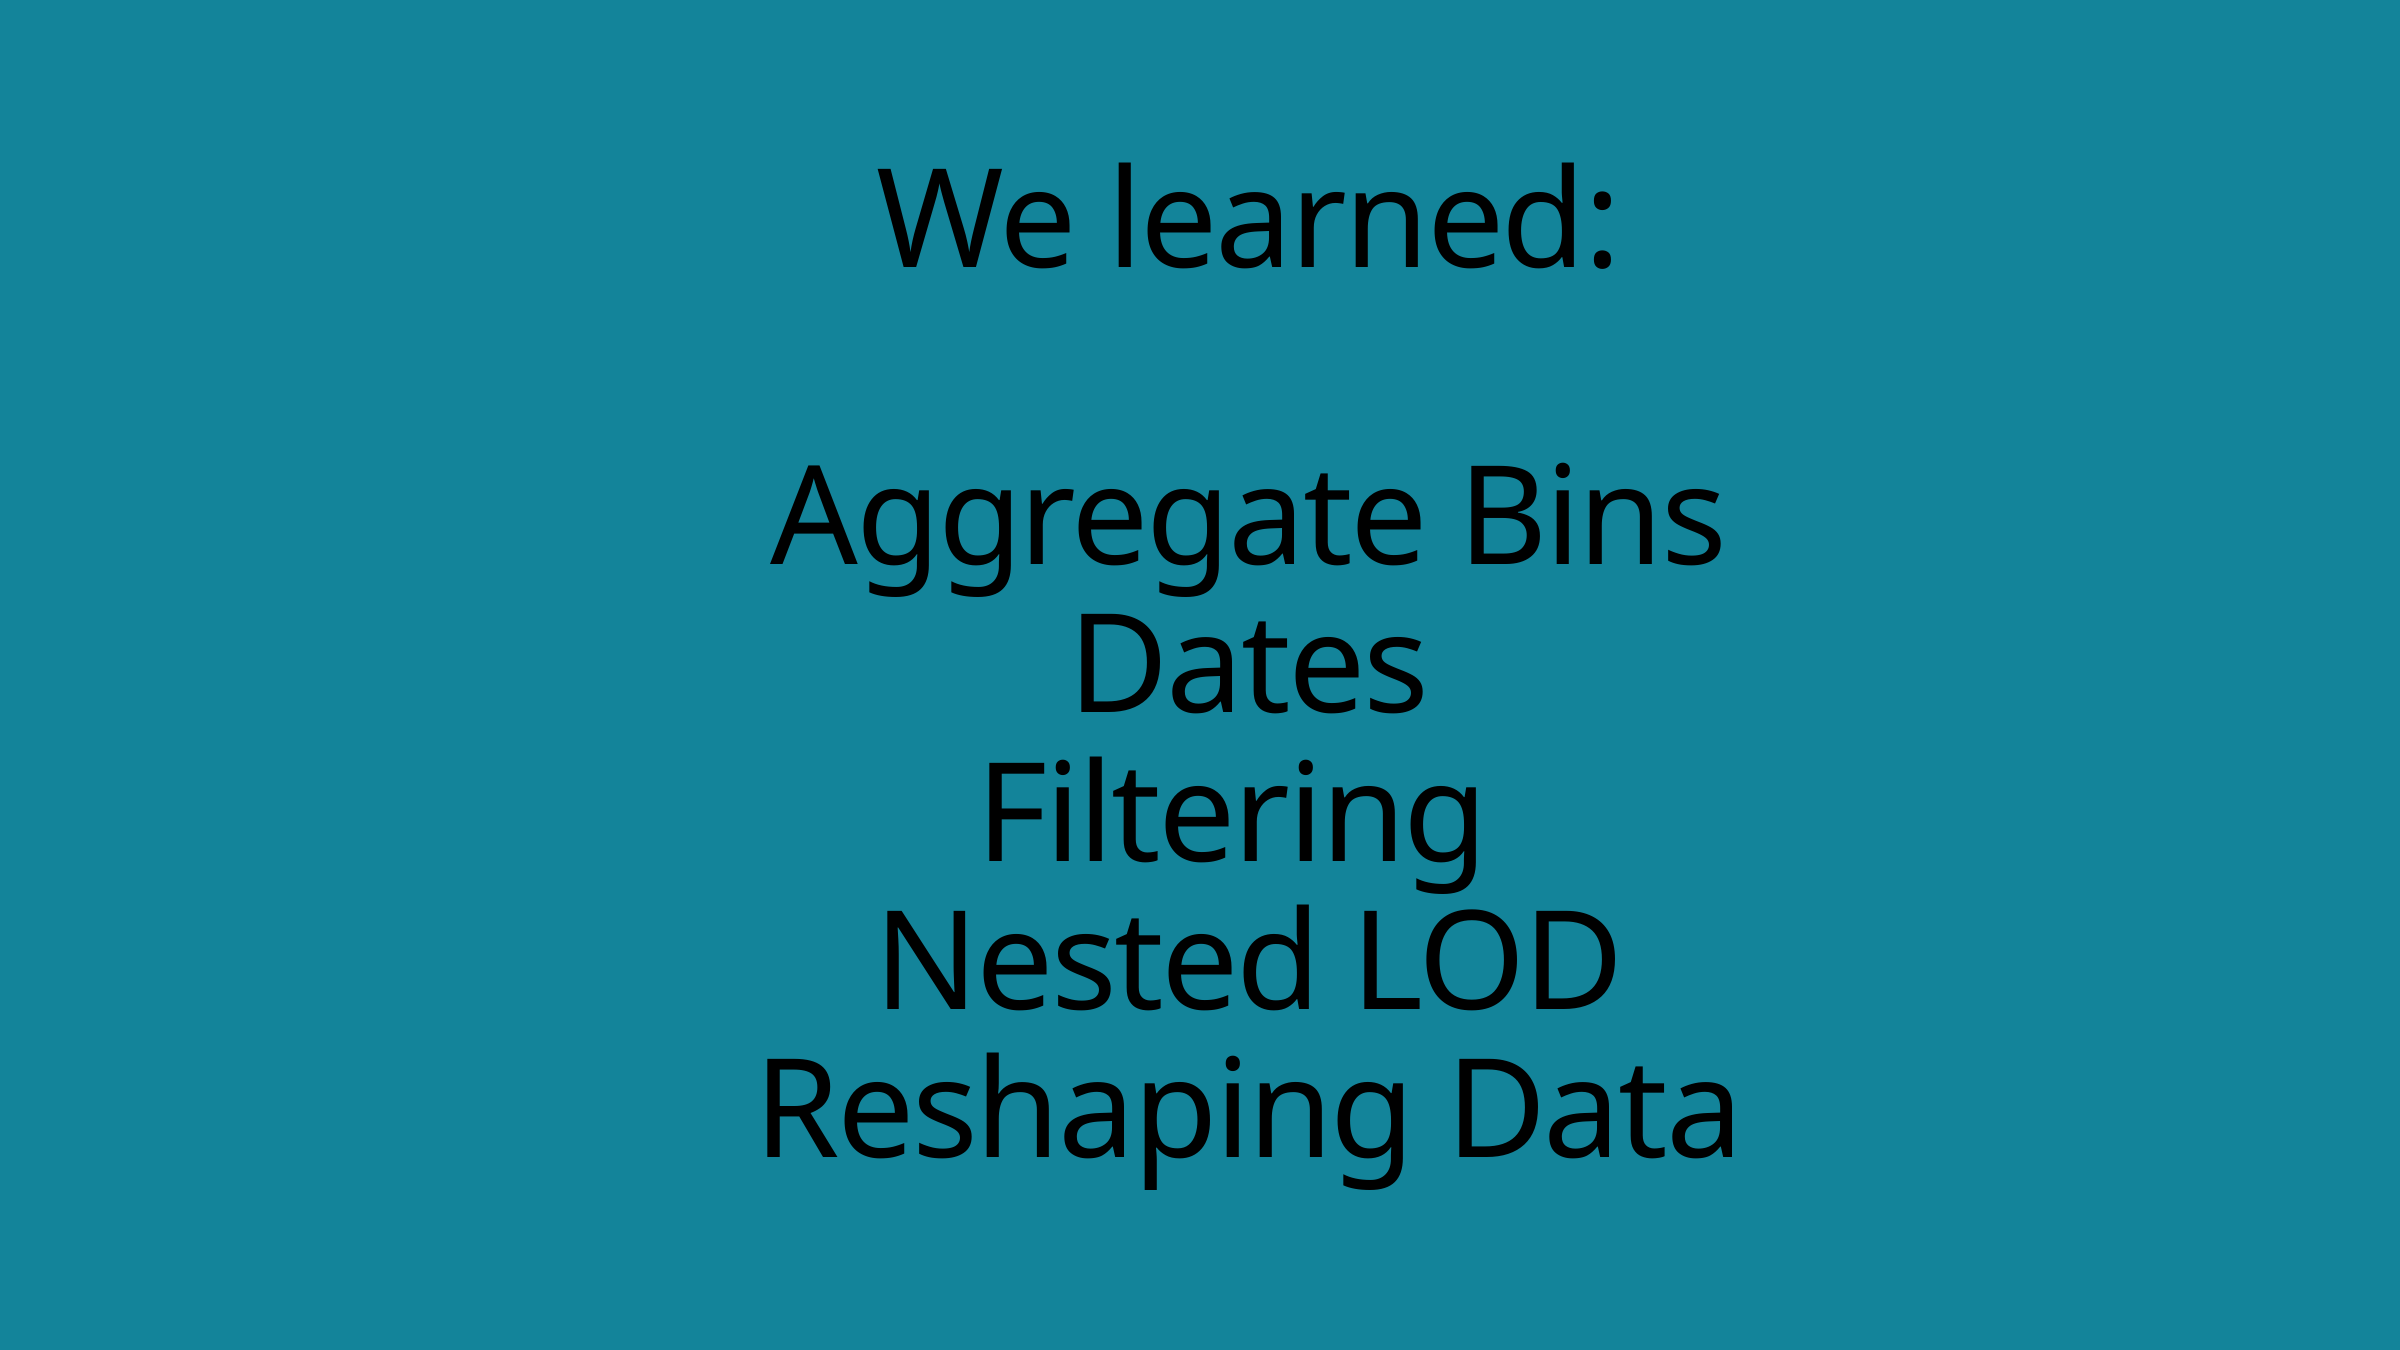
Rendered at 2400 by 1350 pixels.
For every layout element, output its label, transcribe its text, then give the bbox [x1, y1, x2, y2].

title We learned: Aggregate Bins Dates Filtering Nested LOD Reshaping Data [278, 133, 2220, 311]
